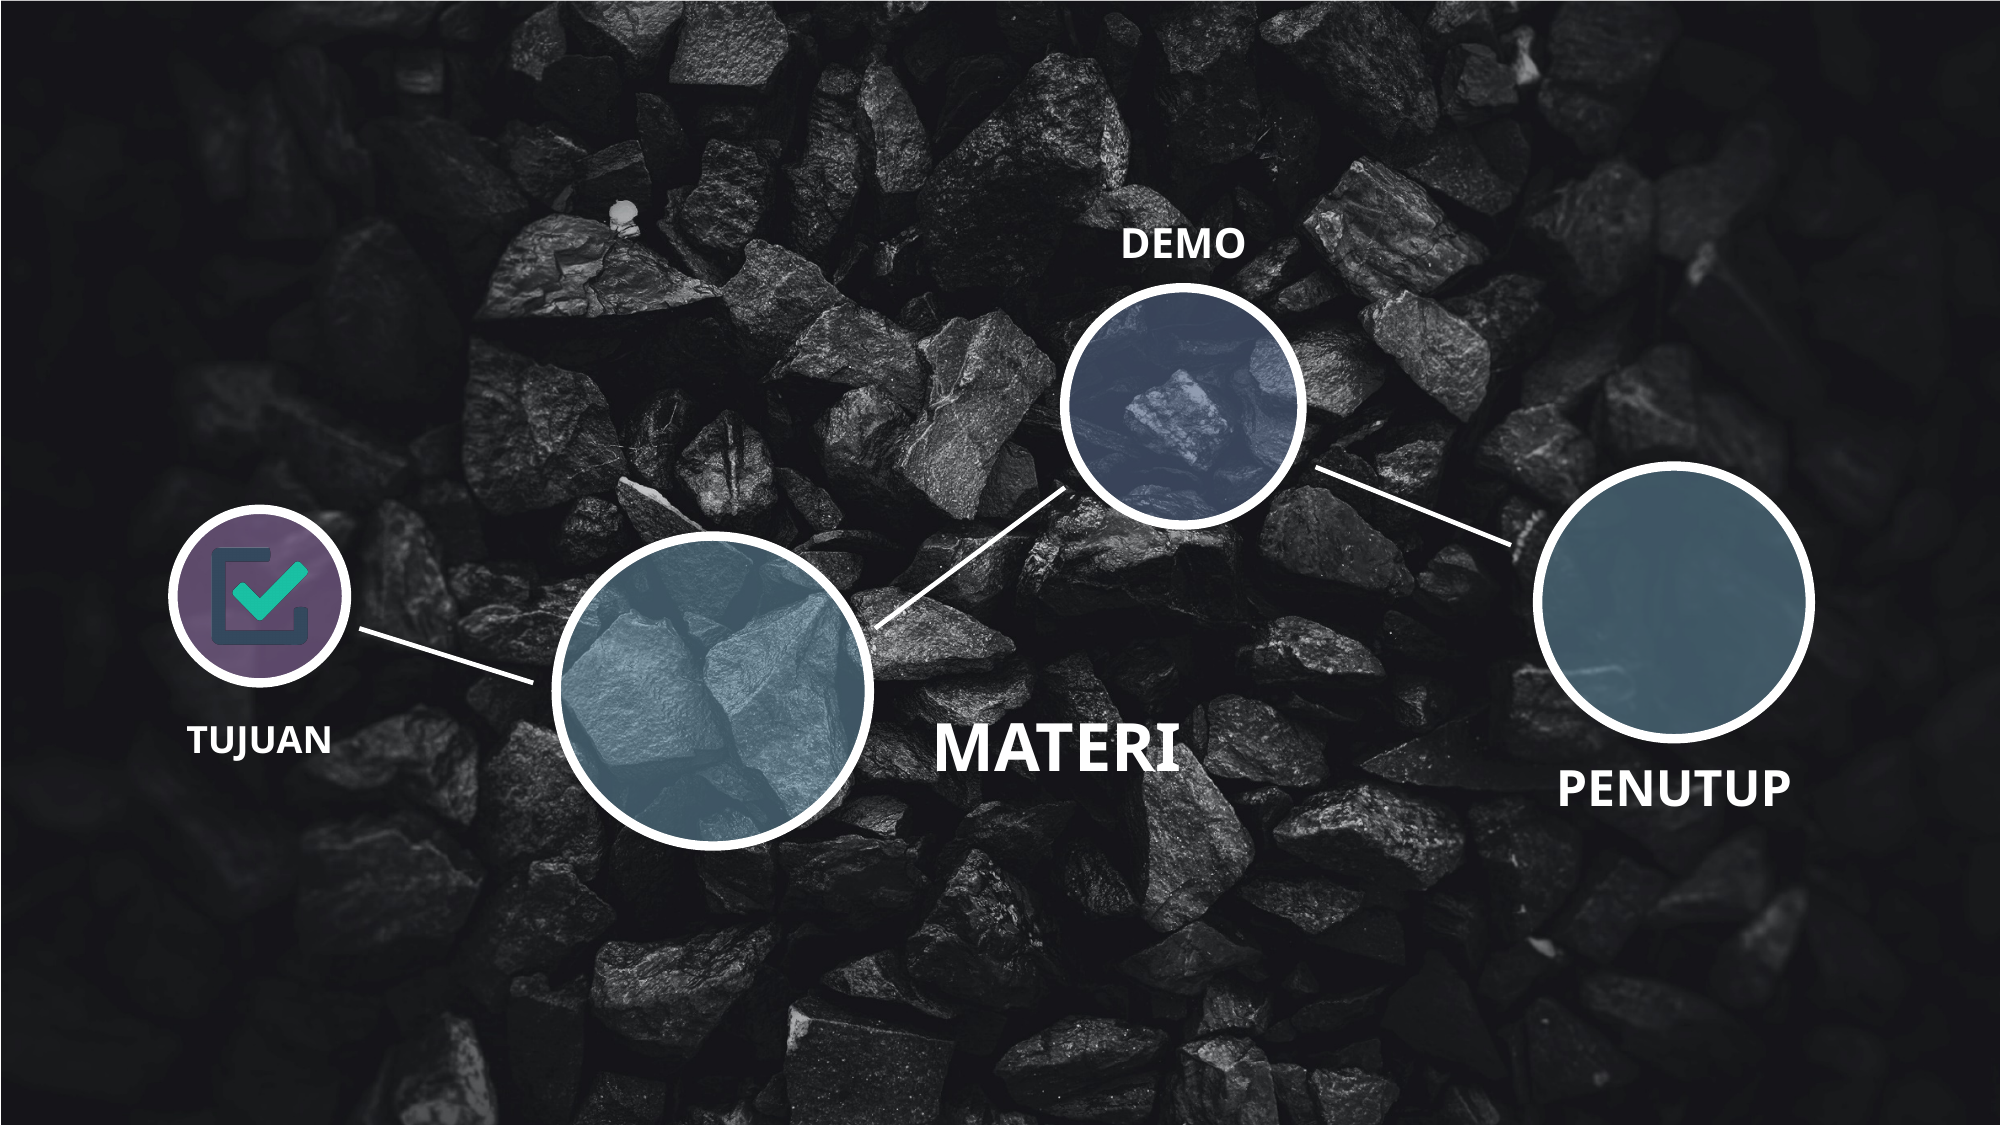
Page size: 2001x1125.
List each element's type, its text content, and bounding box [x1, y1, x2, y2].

text_box PENUTUP [1563, 749, 1825, 824]
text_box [359, 628, 534, 683]
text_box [1315, 466, 1511, 546]
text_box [875, 487, 1065, 629]
picture [3, 0, 2000, 1125]
text_box TUJUAN [135, 708, 385, 769]
text_box [1563, 464, 1812, 740]
text_box [171, 508, 348, 684]
